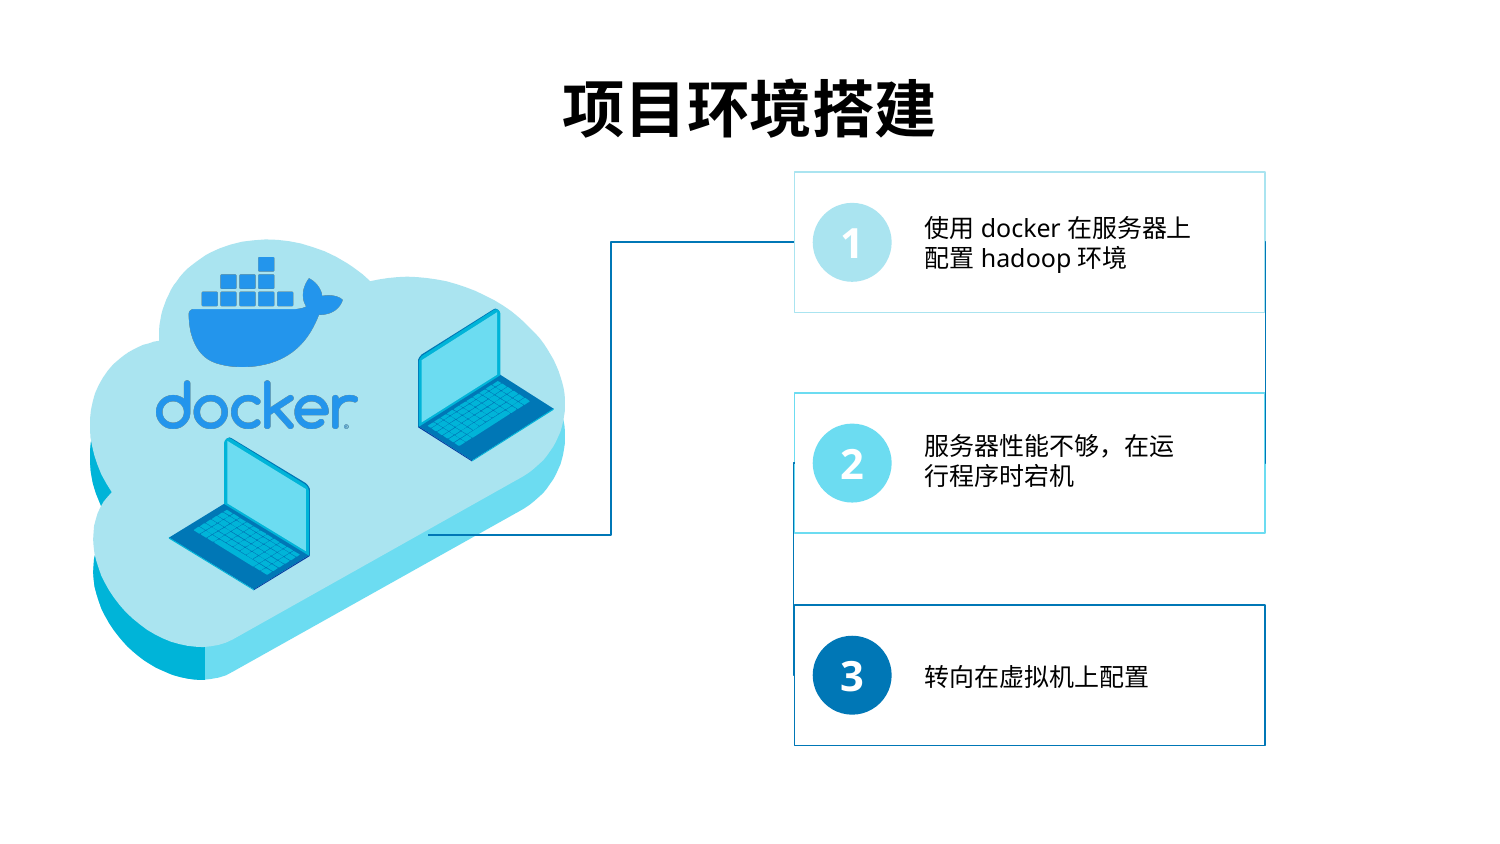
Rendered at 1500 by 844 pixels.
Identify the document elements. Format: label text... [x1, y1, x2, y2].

text_box [794, 172, 1265, 313]
text_box 使用docker在服务器上配置hadoop环境 [909, 209, 1224, 276]
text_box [417, 308, 423, 462]
title 项目环境搭建 [75, 67, 1425, 147]
text_box 转向在虚拟机上配置 [909, 643, 1199, 711]
text_box 1 [812, 202, 892, 282]
text_box [153, 259, 361, 437]
text_box [794, 604, 1265, 746]
text_box 服务器性能不够，在运行程序时宕机 [909, 426, 1190, 494]
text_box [89, 239, 566, 681]
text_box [168, 437, 310, 591]
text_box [1264, 242, 1268, 464]
text_box 3 [812, 635, 892, 715]
text_box [799, 392, 1265, 534]
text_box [428, 241, 795, 536]
text_box 2 [812, 423, 892, 503]
picture [156, 256, 358, 430]
